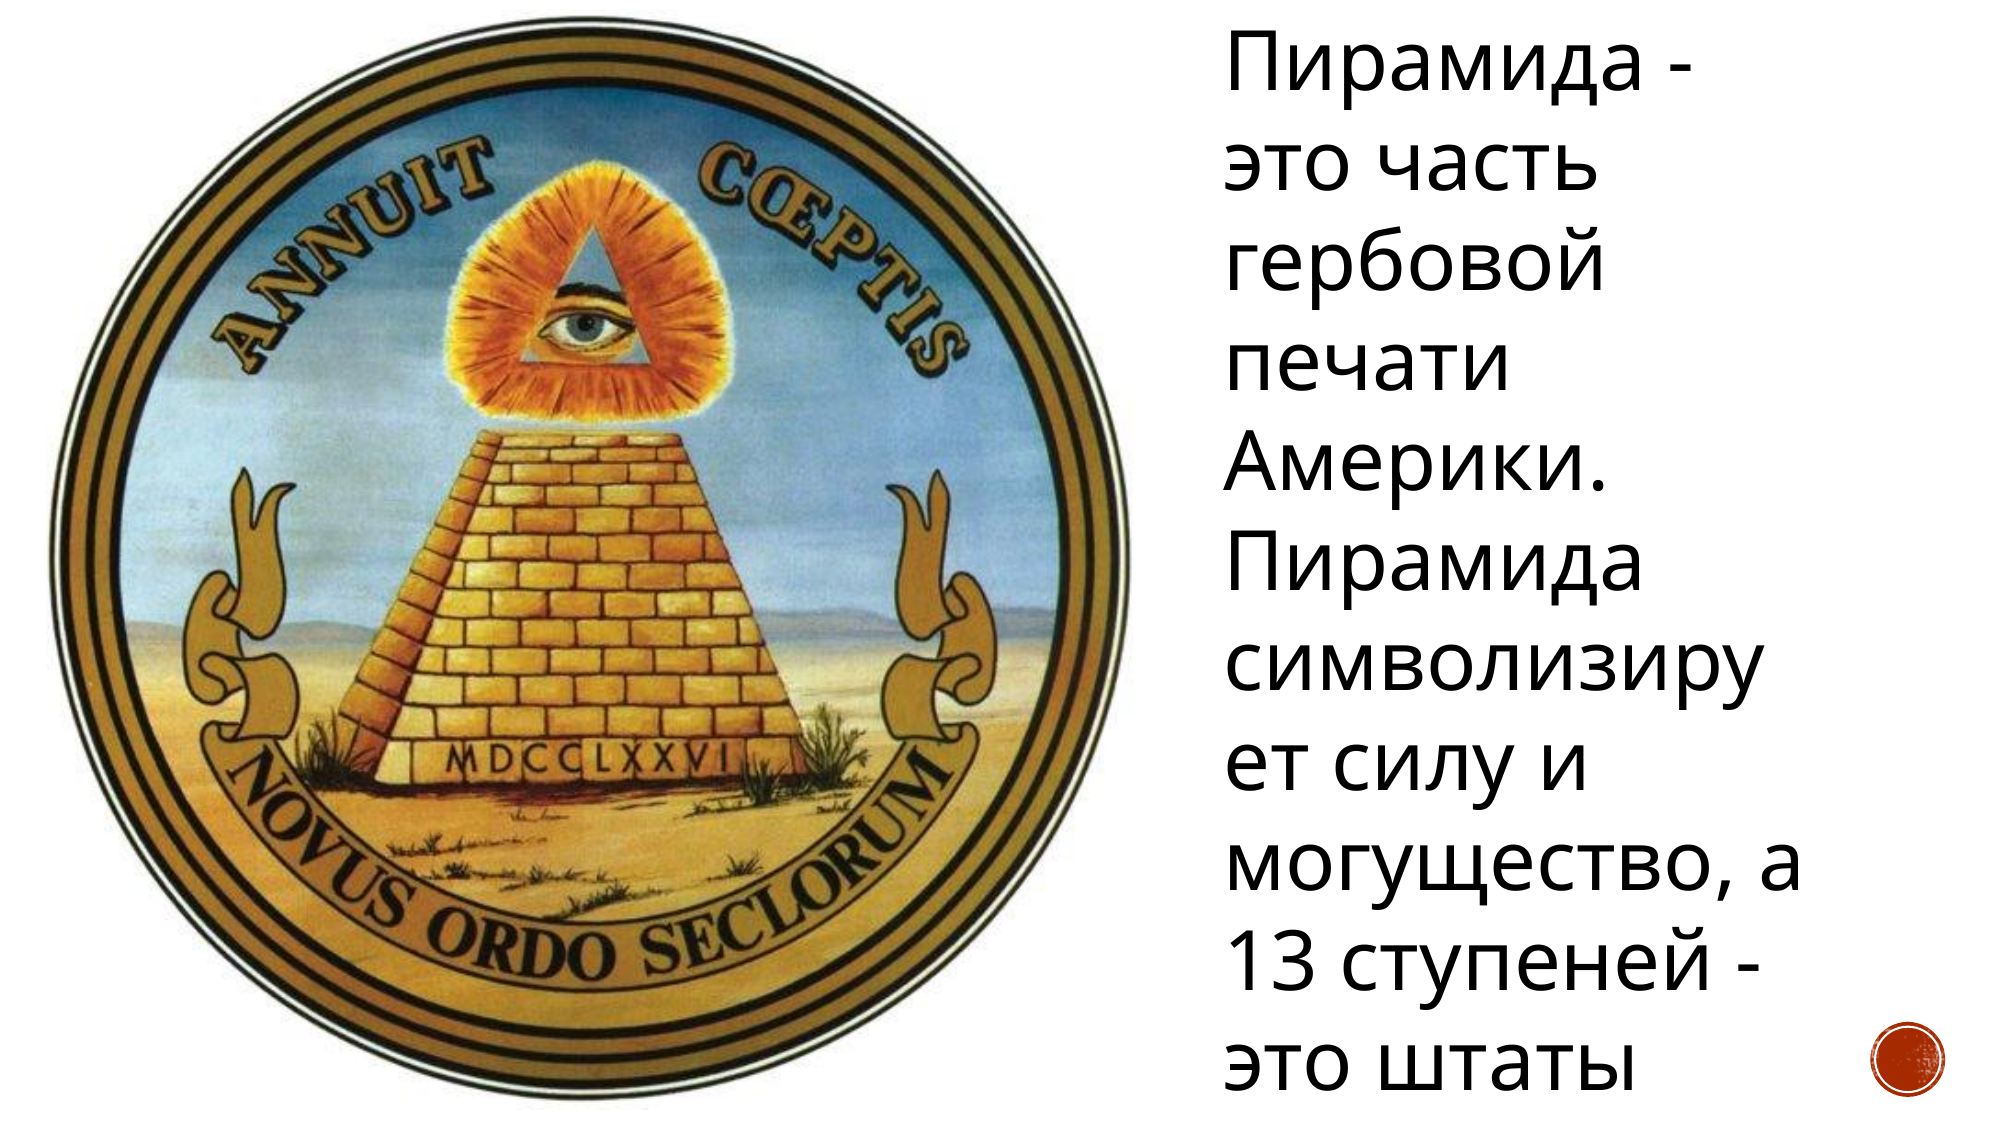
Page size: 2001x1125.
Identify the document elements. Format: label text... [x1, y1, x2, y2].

text_box Пирамида - это часть гербовой печати Америки. Пирамида символизирует силу и могущество, а 13 ступеней - это штаты государства. [1208, 0, 1826, 1125]
picture [46, 9, 1141, 1110]
